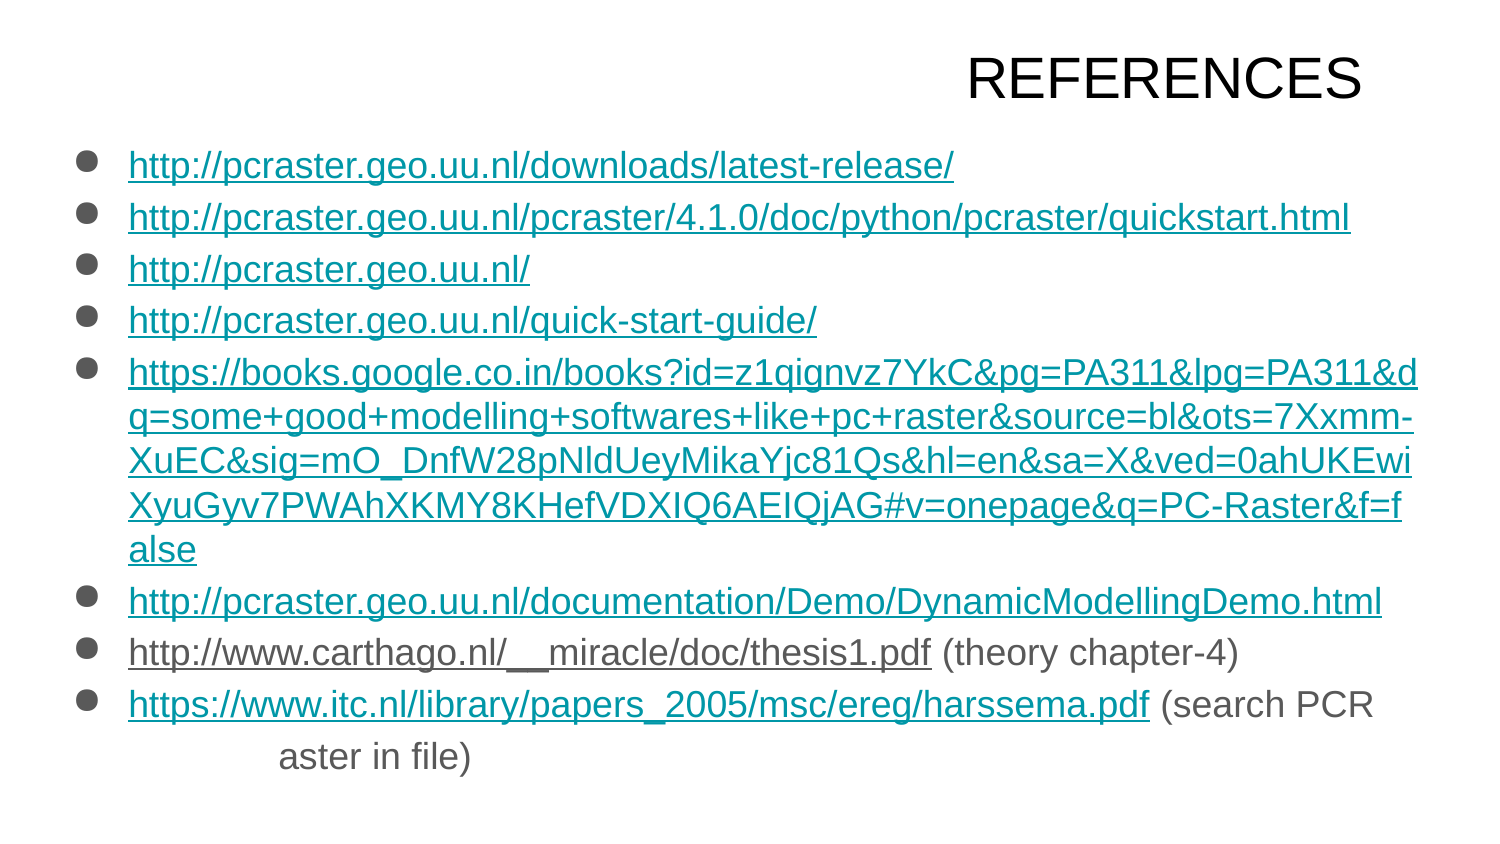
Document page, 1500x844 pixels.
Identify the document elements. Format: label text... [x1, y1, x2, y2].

list http://pcraster.geo.uu.nl/downloads/latest-release/ http://pcraster.geo.uu.nl/pcraster/4.1.0/doc/python/pcraster/quickstart.html http://pcraster.geo.uu.nl/ http://pcraster.geo.uu.nl/quick-start-guide/ https://books.google.co.in/books?id=z1qignvz7YkC&pg=PA311&lpg=PA311&dq=some+good+modelling+softwares+like+pc+raster&source=bl&ots=7Xxmm-XuEC&sig=mO_DnfW28pNldUeyMikaYjc81Qs&hl=en&sa=X&ved=0ahUKEwiXyuGyv7PWAhXKMY8KHefVDXIQ6AEIQjAG#v=onepage&q=PC-Raster&f=false http://pcraster.geo.uu.nl/documentation/Demo/DynamicModellingDemo.html http://www.carthago.nl/__miracle/doc/thesis1.pdf (theory chapter-4) https://www.itc.nl/library/papers_2005/msc/ereg/harssema.pdf (search PCR aster in file) [38, 119, 1436, 826]
title REFERENCES [51, 25, 1449, 120]
